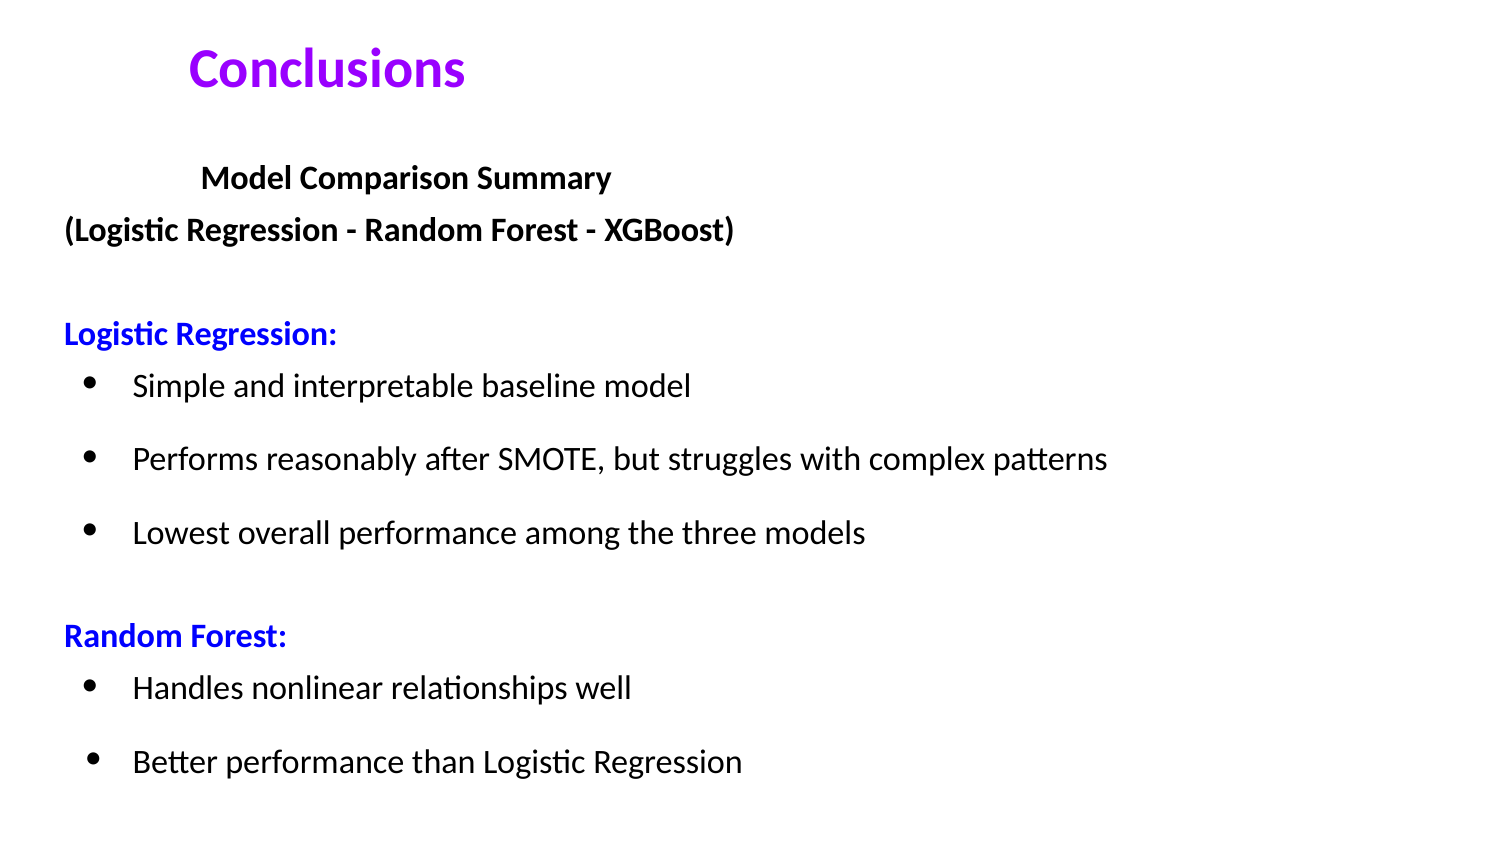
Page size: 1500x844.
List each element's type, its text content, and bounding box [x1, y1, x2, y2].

list Model Comparison Summary (Logistic Regression - Random Forest - XGBoost) Logistic Regression: Simple and interpretable baseline model Performs reasonably after SMOTE, but struggles with complex patterns Lowest overall performance among the three models Random Forest: Handles nonlinear relationships well Better performance than Logistic Regression [52, 118, 1276, 829]
title Conclusions [103, 32, 1397, 106]
